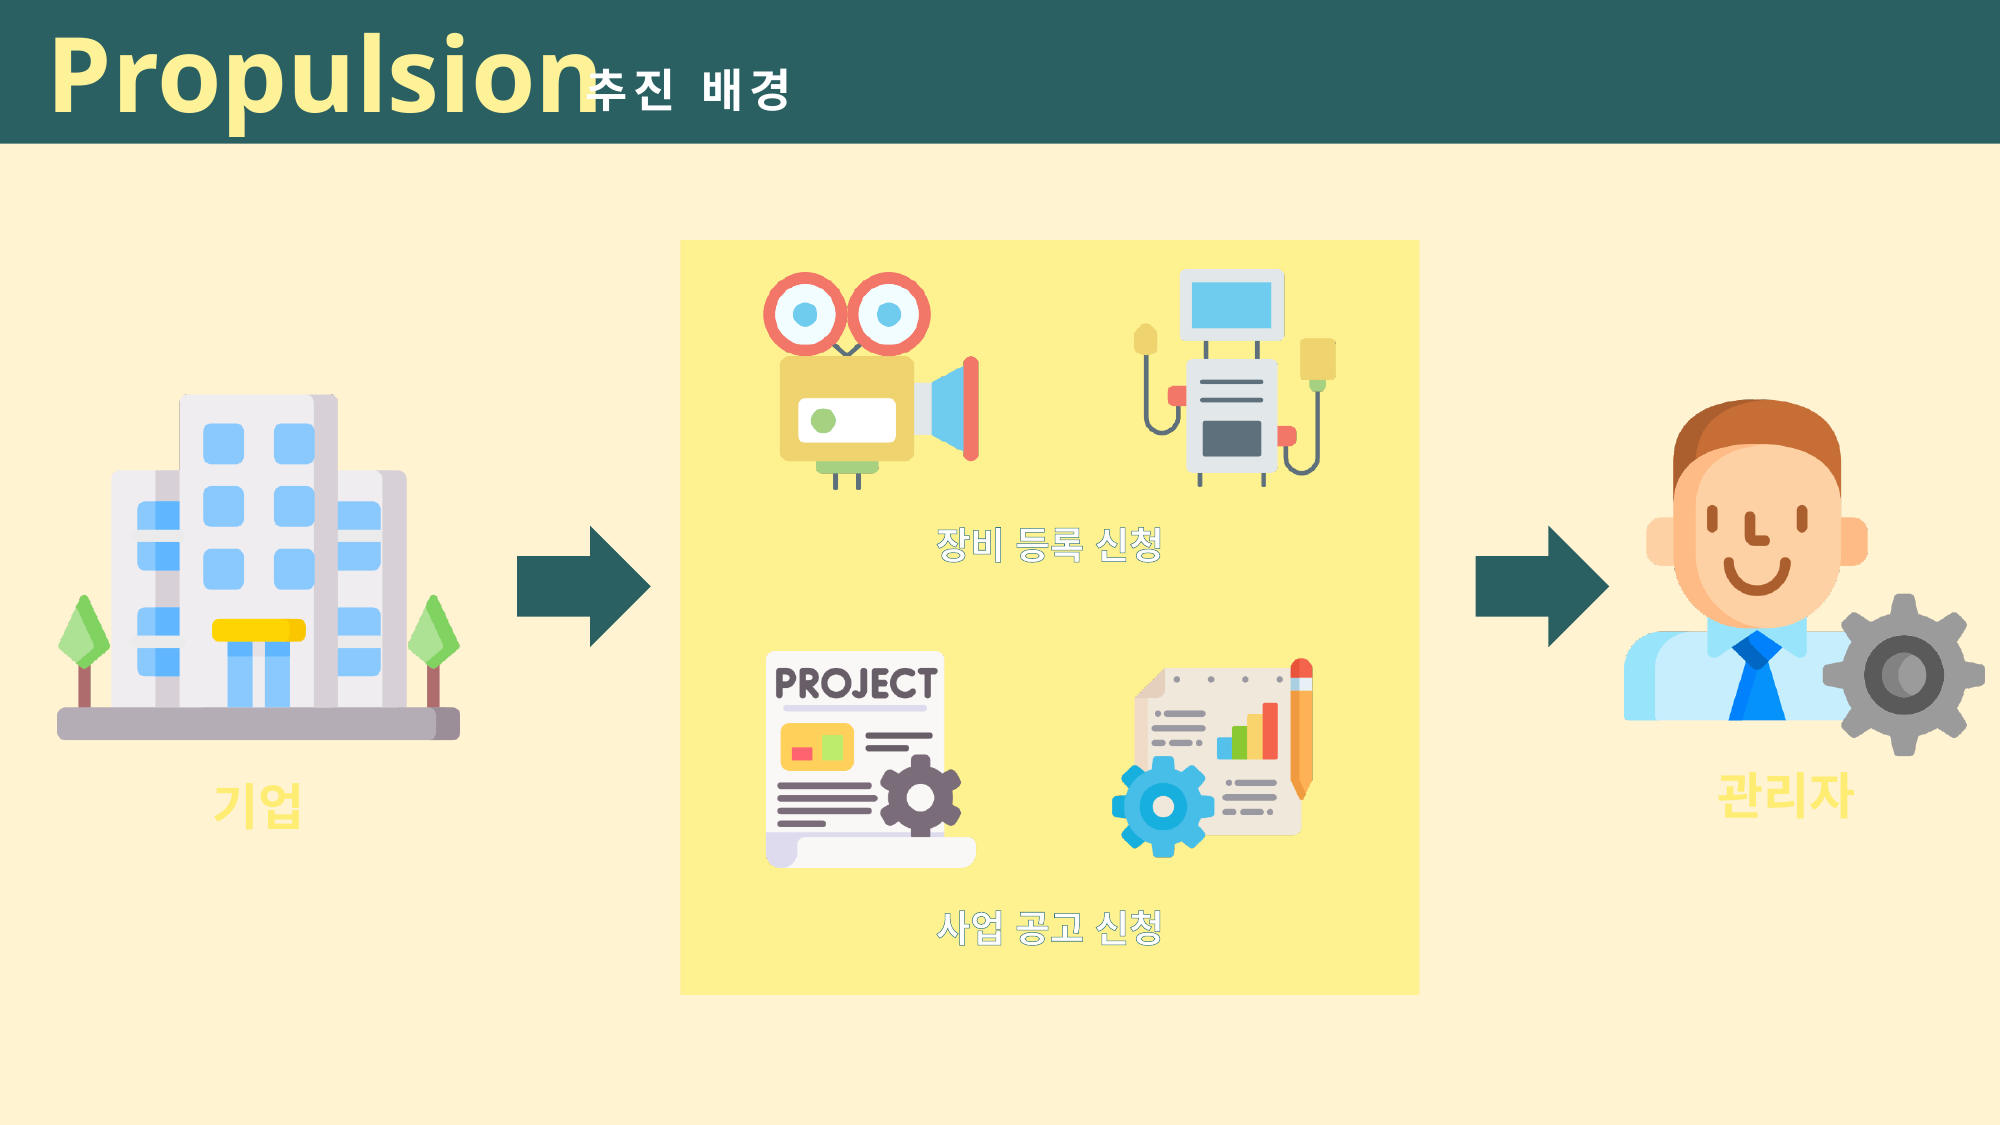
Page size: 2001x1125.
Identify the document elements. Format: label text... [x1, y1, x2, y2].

text_box 관리자 [1624, 758, 1949, 833]
picture [762, 651, 979, 868]
picture [1126, 269, 1343, 487]
text_box 장비 등록 신청 [905, 514, 1194, 574]
text_box Propulsion [31, 1, 677, 141]
picture [762, 272, 979, 490]
picture [1101, 647, 1323, 868]
text_box [0, 145, 2000, 1125]
text_box [1474, 523, 1611, 650]
text_box 추진 배경 [571, 53, 842, 124]
text_box 기업 [96, 769, 421, 844]
picture [1624, 397, 1985, 758]
text_box [516, 523, 653, 650]
text_box [0, 0, 2000, 145]
text_box [679, 239, 1420, 996]
text_box 사업 공고 신청 [905, 897, 1194, 957]
picture [57, 365, 460, 769]
